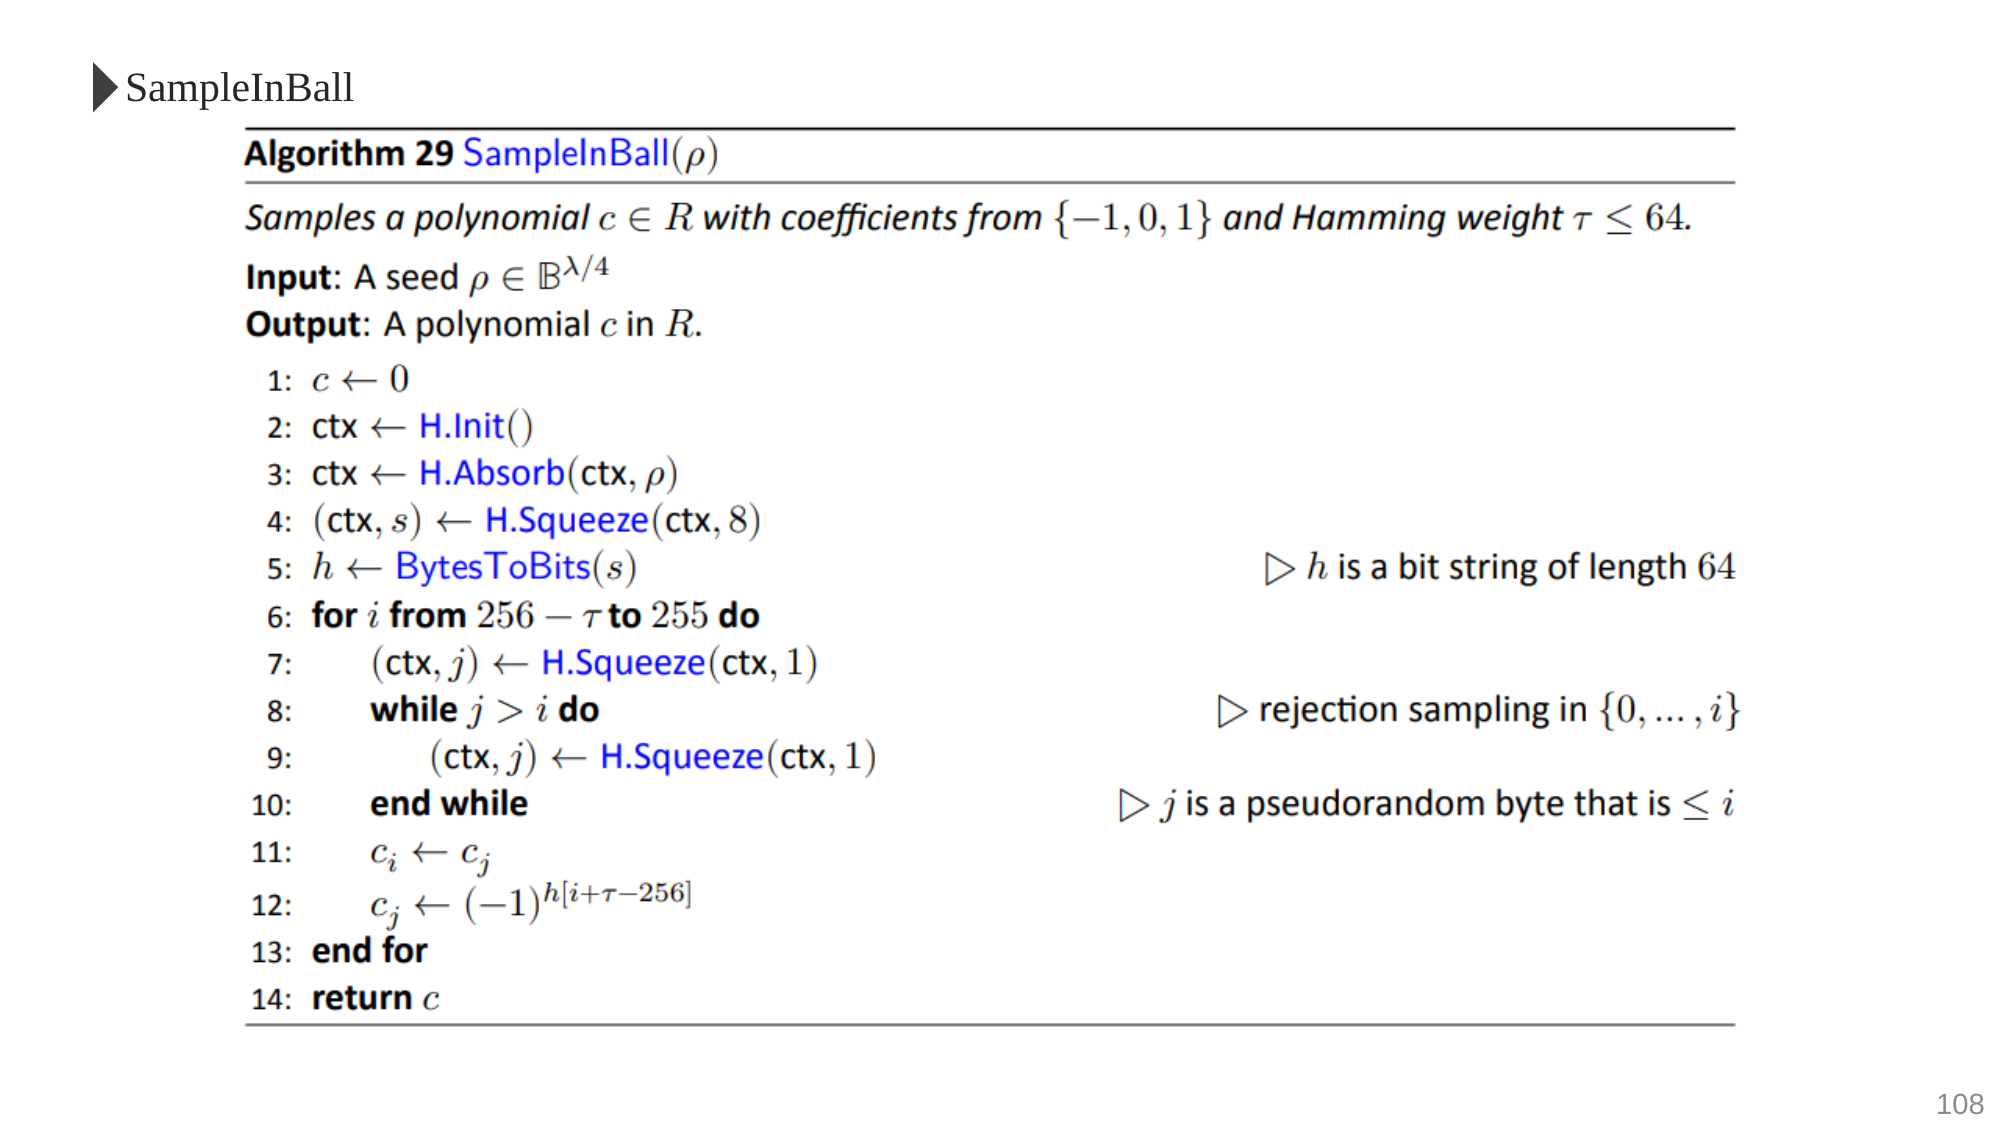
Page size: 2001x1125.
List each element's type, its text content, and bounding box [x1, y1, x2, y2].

slide_number 108 [1550, 1072, 2000, 1125]
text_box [93, 52, 371, 118]
picture [227, 117, 1772, 1033]
